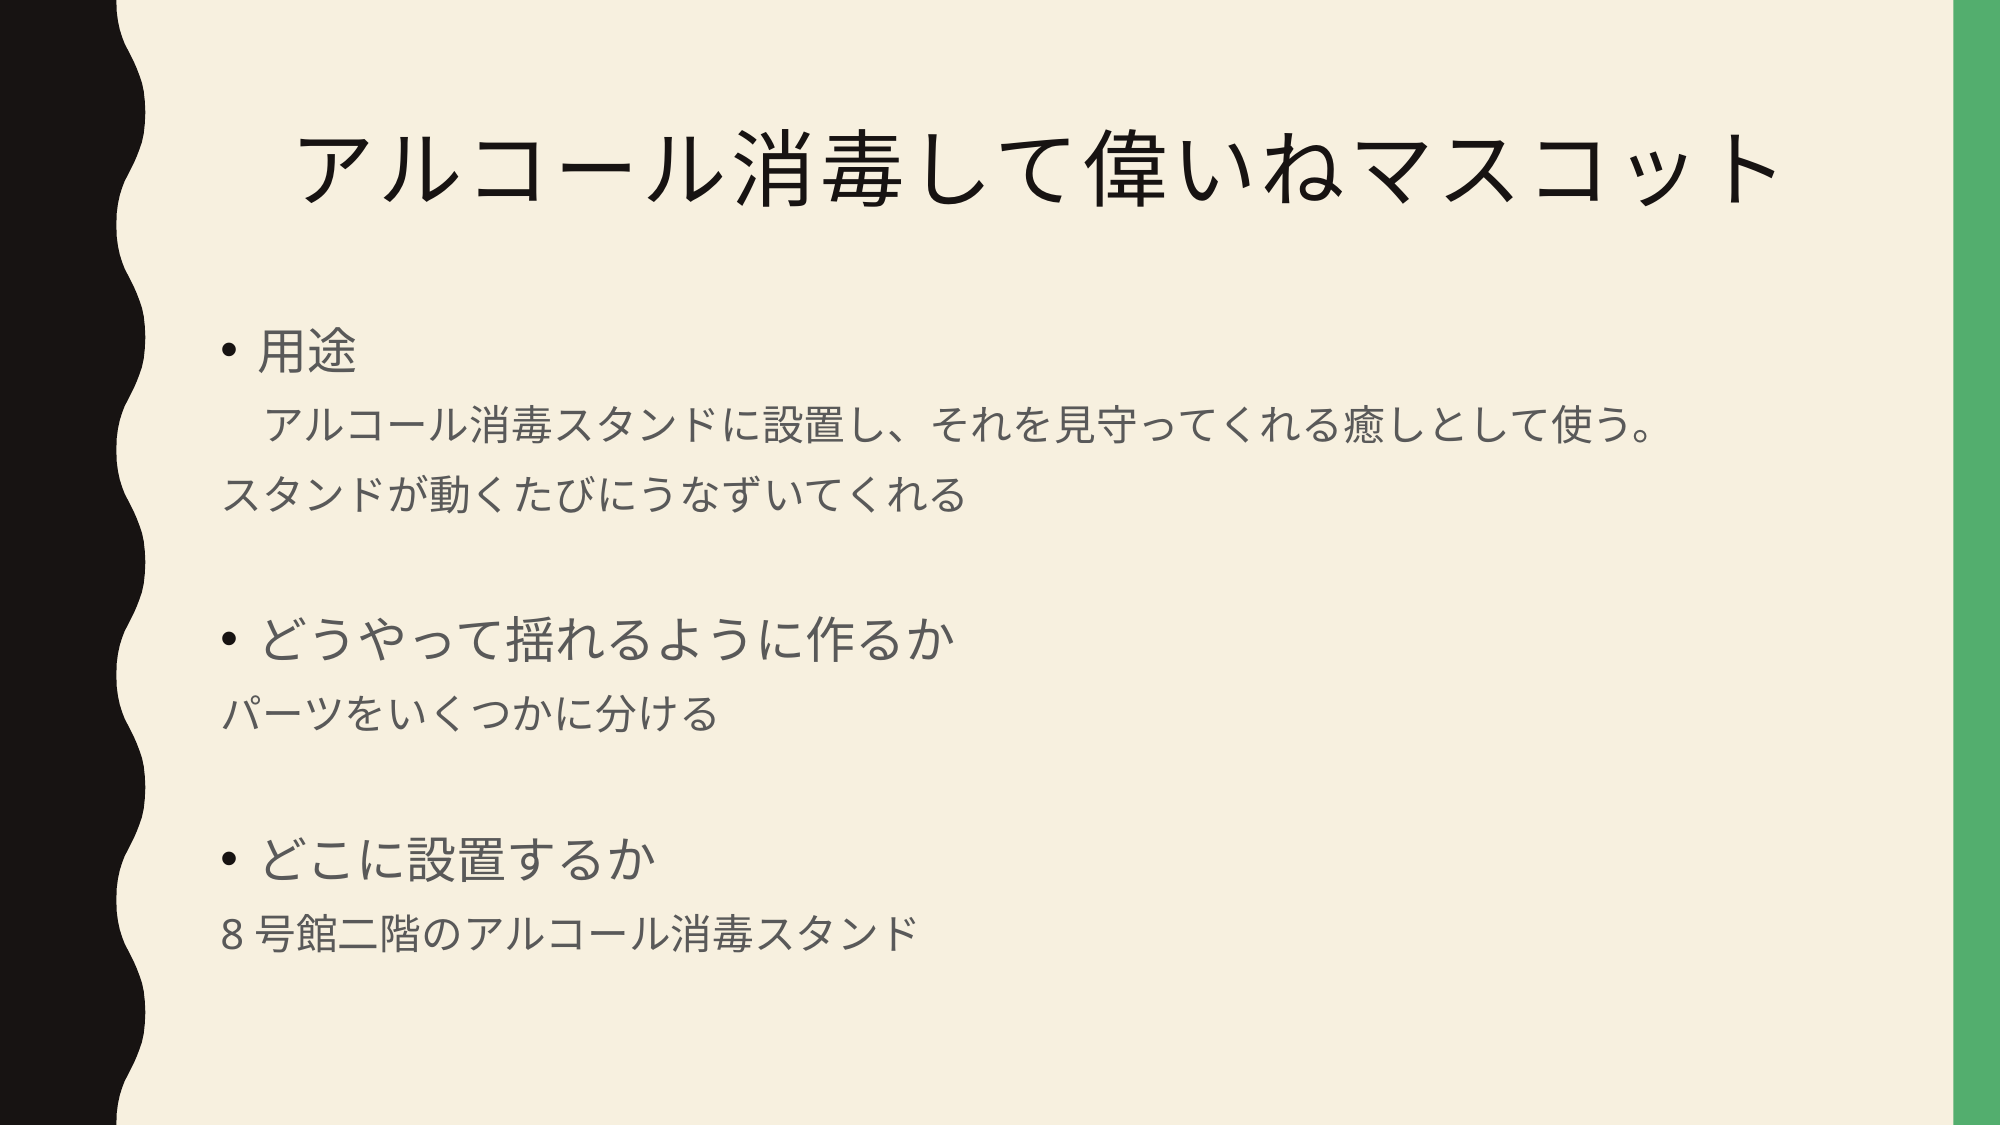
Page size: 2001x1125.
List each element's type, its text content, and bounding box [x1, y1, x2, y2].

title アルコール消毒して偉いねマスコット [205, 120, 1875, 287]
list 用途 アルコール消毒スタンドに設置し、それを見守ってくれる癒しとして使う。 スタンドが動くたびにうなずいてくれる どうやって揺れるように作るか パーツをいくつかに分ける どこに設置するか 8号館二階のアルコール消毒スタンド [205, 305, 1875, 1040]
